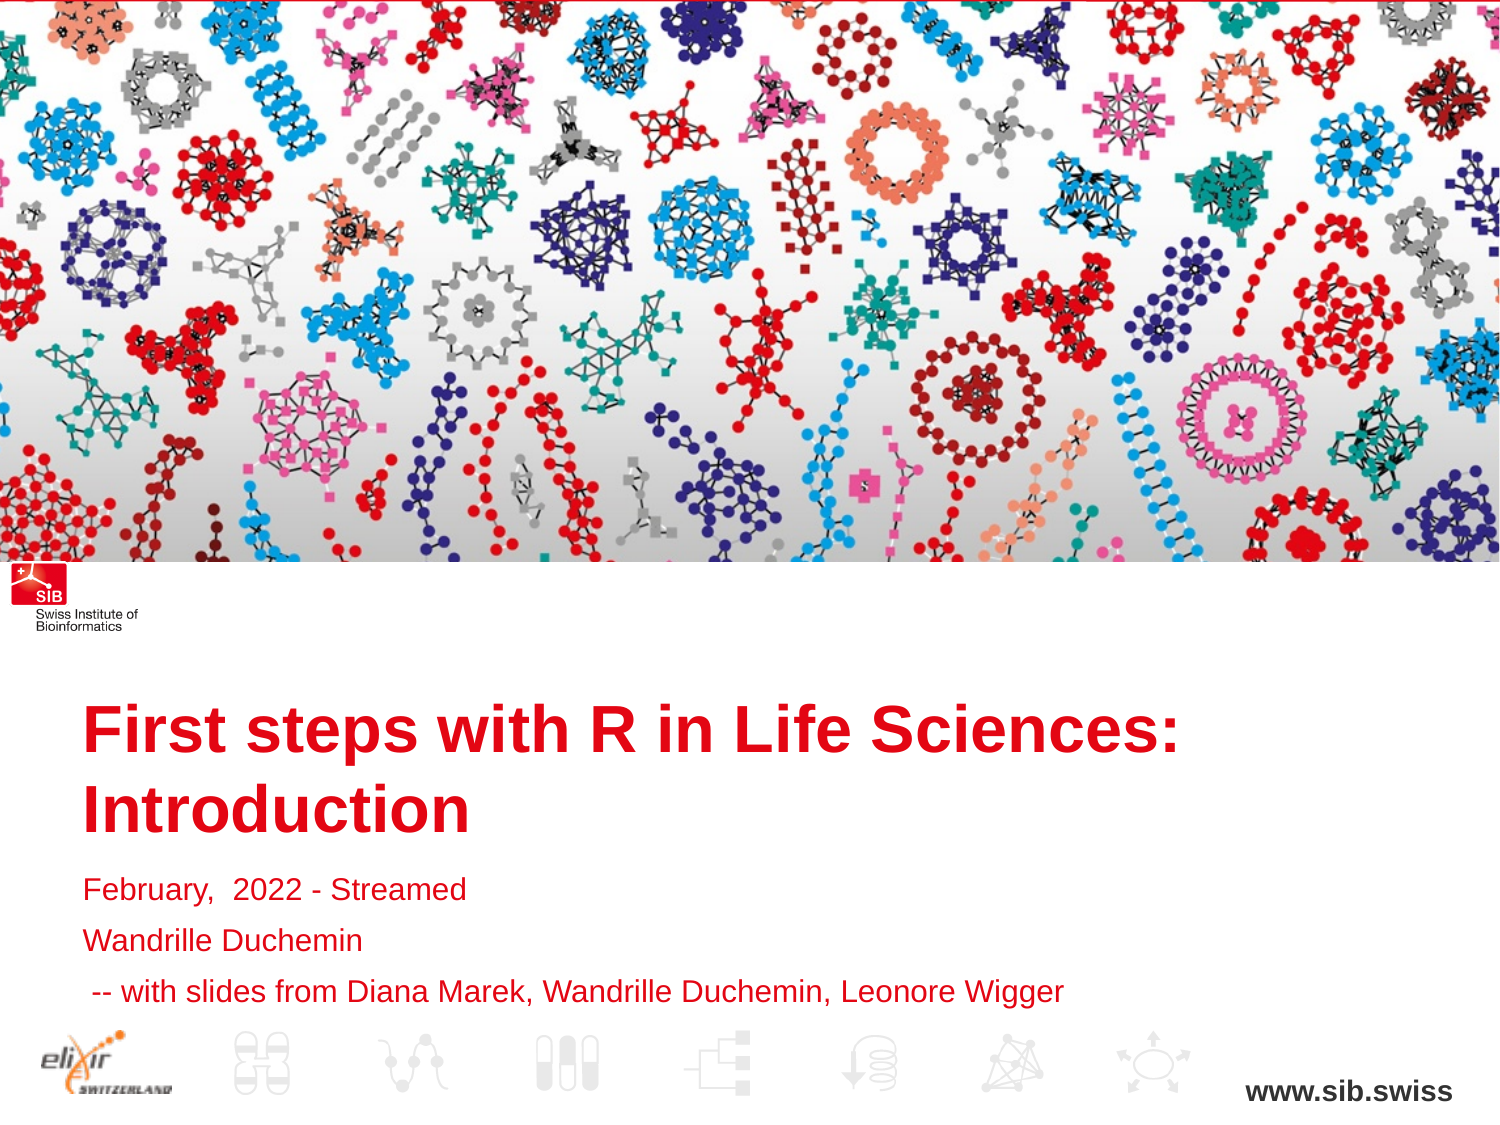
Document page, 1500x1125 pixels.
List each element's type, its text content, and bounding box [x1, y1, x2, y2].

text_box February, 2022 - Streamed Wandrille Duchemin -- with slides from Diana Marek, Wandrille Duchemin, Leonore Wigger [82, 868, 1411, 1011]
picture [41, 1030, 172, 1094]
text_box First steps with R in Life Sciences: Introduction [82, 677, 1411, 855]
picture [1486, 347, 1495, 355]
picture [0, 0, 1500, 631]
